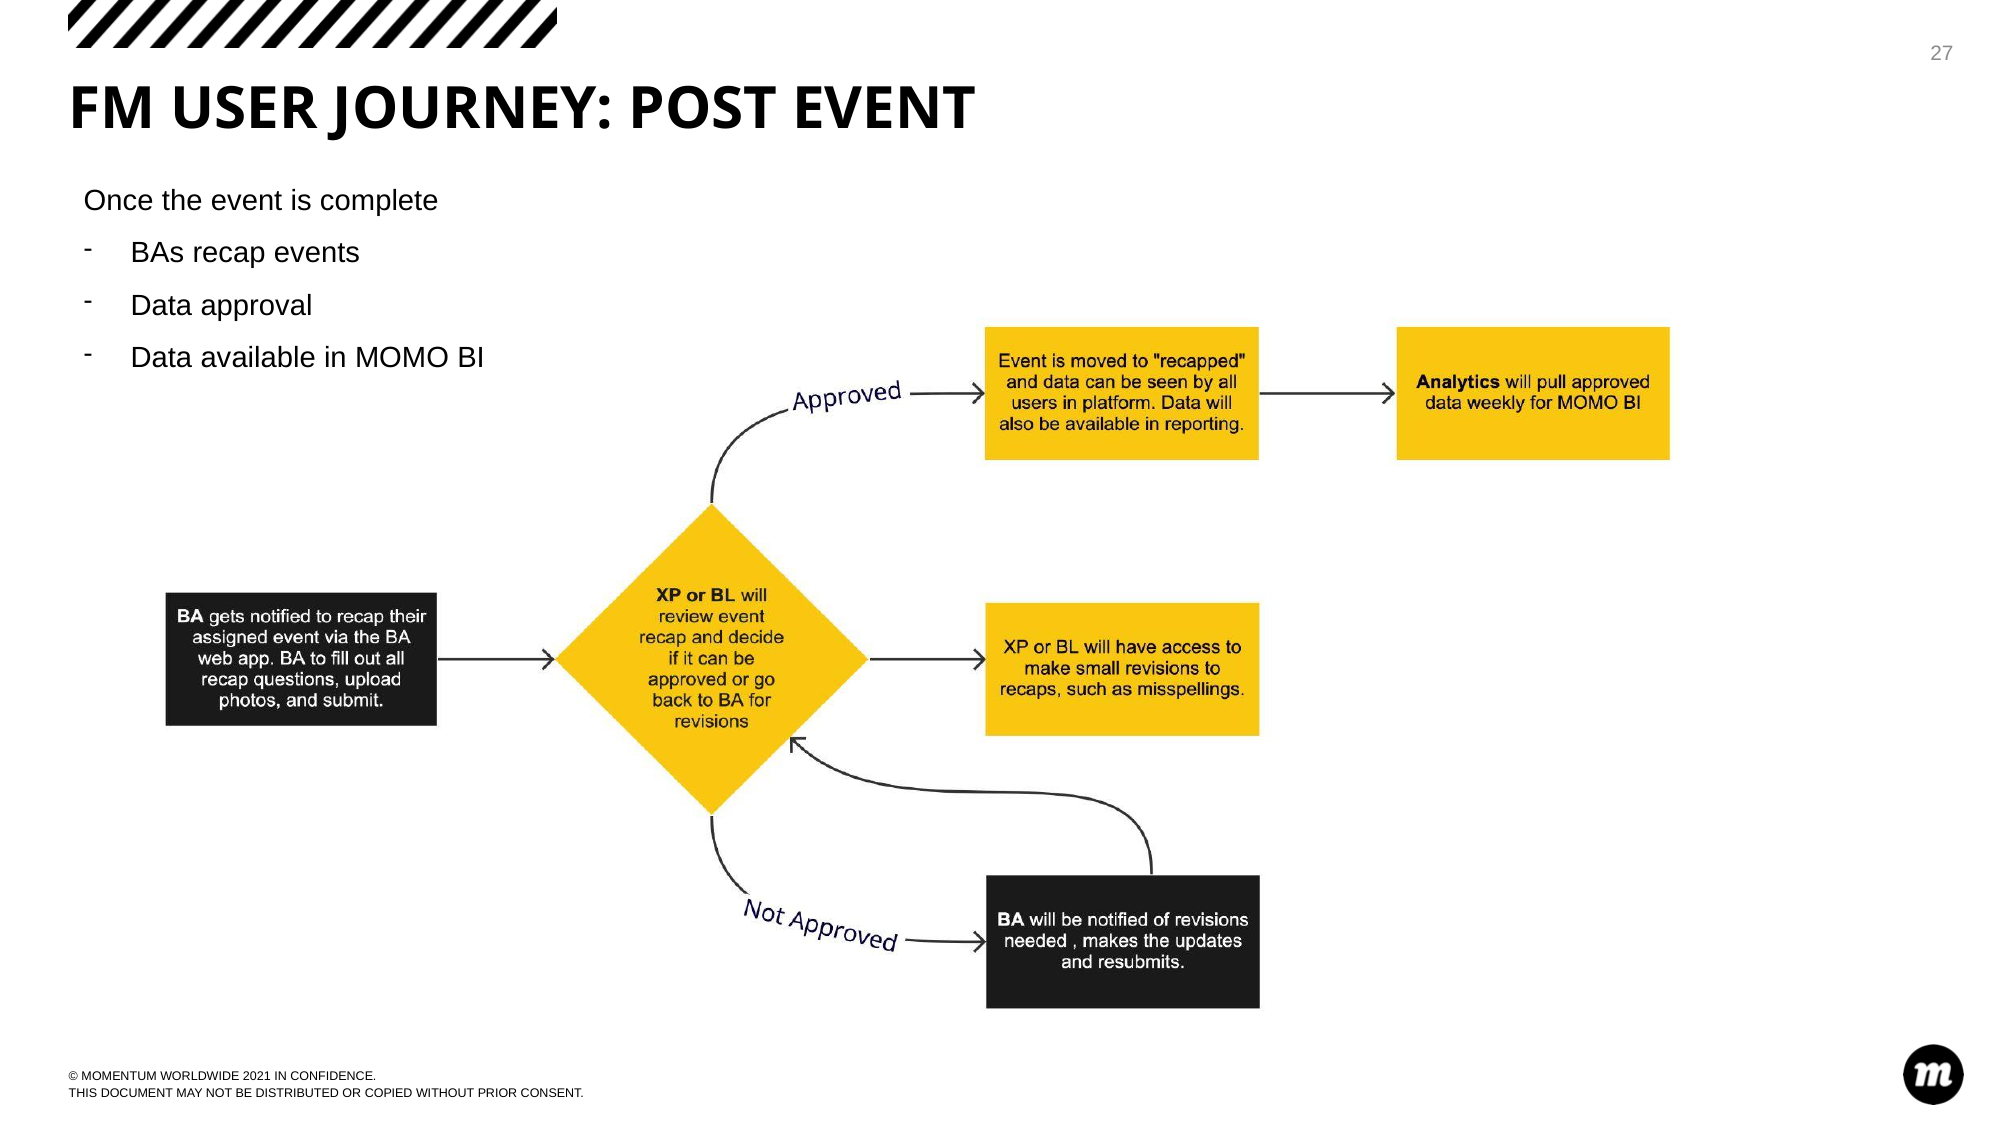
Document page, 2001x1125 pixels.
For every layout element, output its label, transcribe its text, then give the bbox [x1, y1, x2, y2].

picture [1903, 1044, 1964, 1105]
slide_number 27 [1518, 22, 1969, 83]
text_box Once the event is complete BAs recap events Data approval Data available in MOMO BI [68, 156, 591, 539]
picture [68, 0, 557, 48]
title FM USER JOURNEY: POST EVENT [68, 81, 1932, 232]
picture [88, 242, 1734, 1044]
